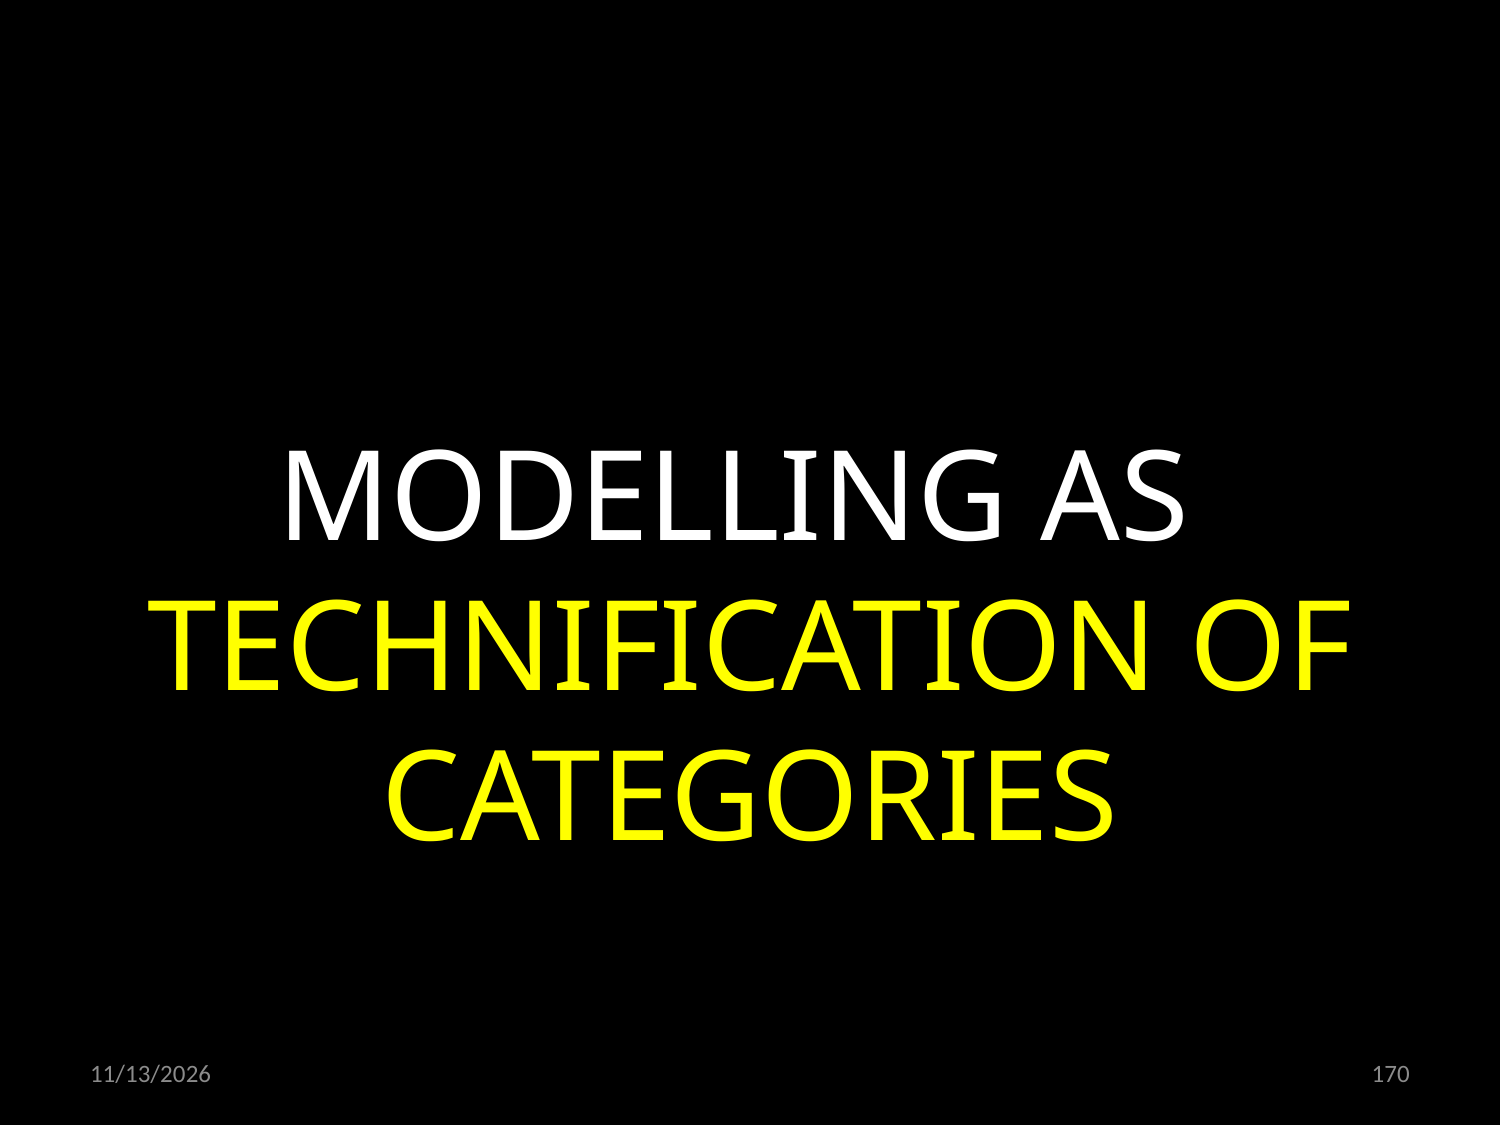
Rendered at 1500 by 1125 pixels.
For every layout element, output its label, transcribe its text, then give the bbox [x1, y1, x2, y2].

slide_number 170 [1074, 1042, 1425, 1103]
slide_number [75, 1042, 425, 1103]
list MODELLING AS TECHNIFICATION OF CATEGORIES [0, 408, 1500, 510]
